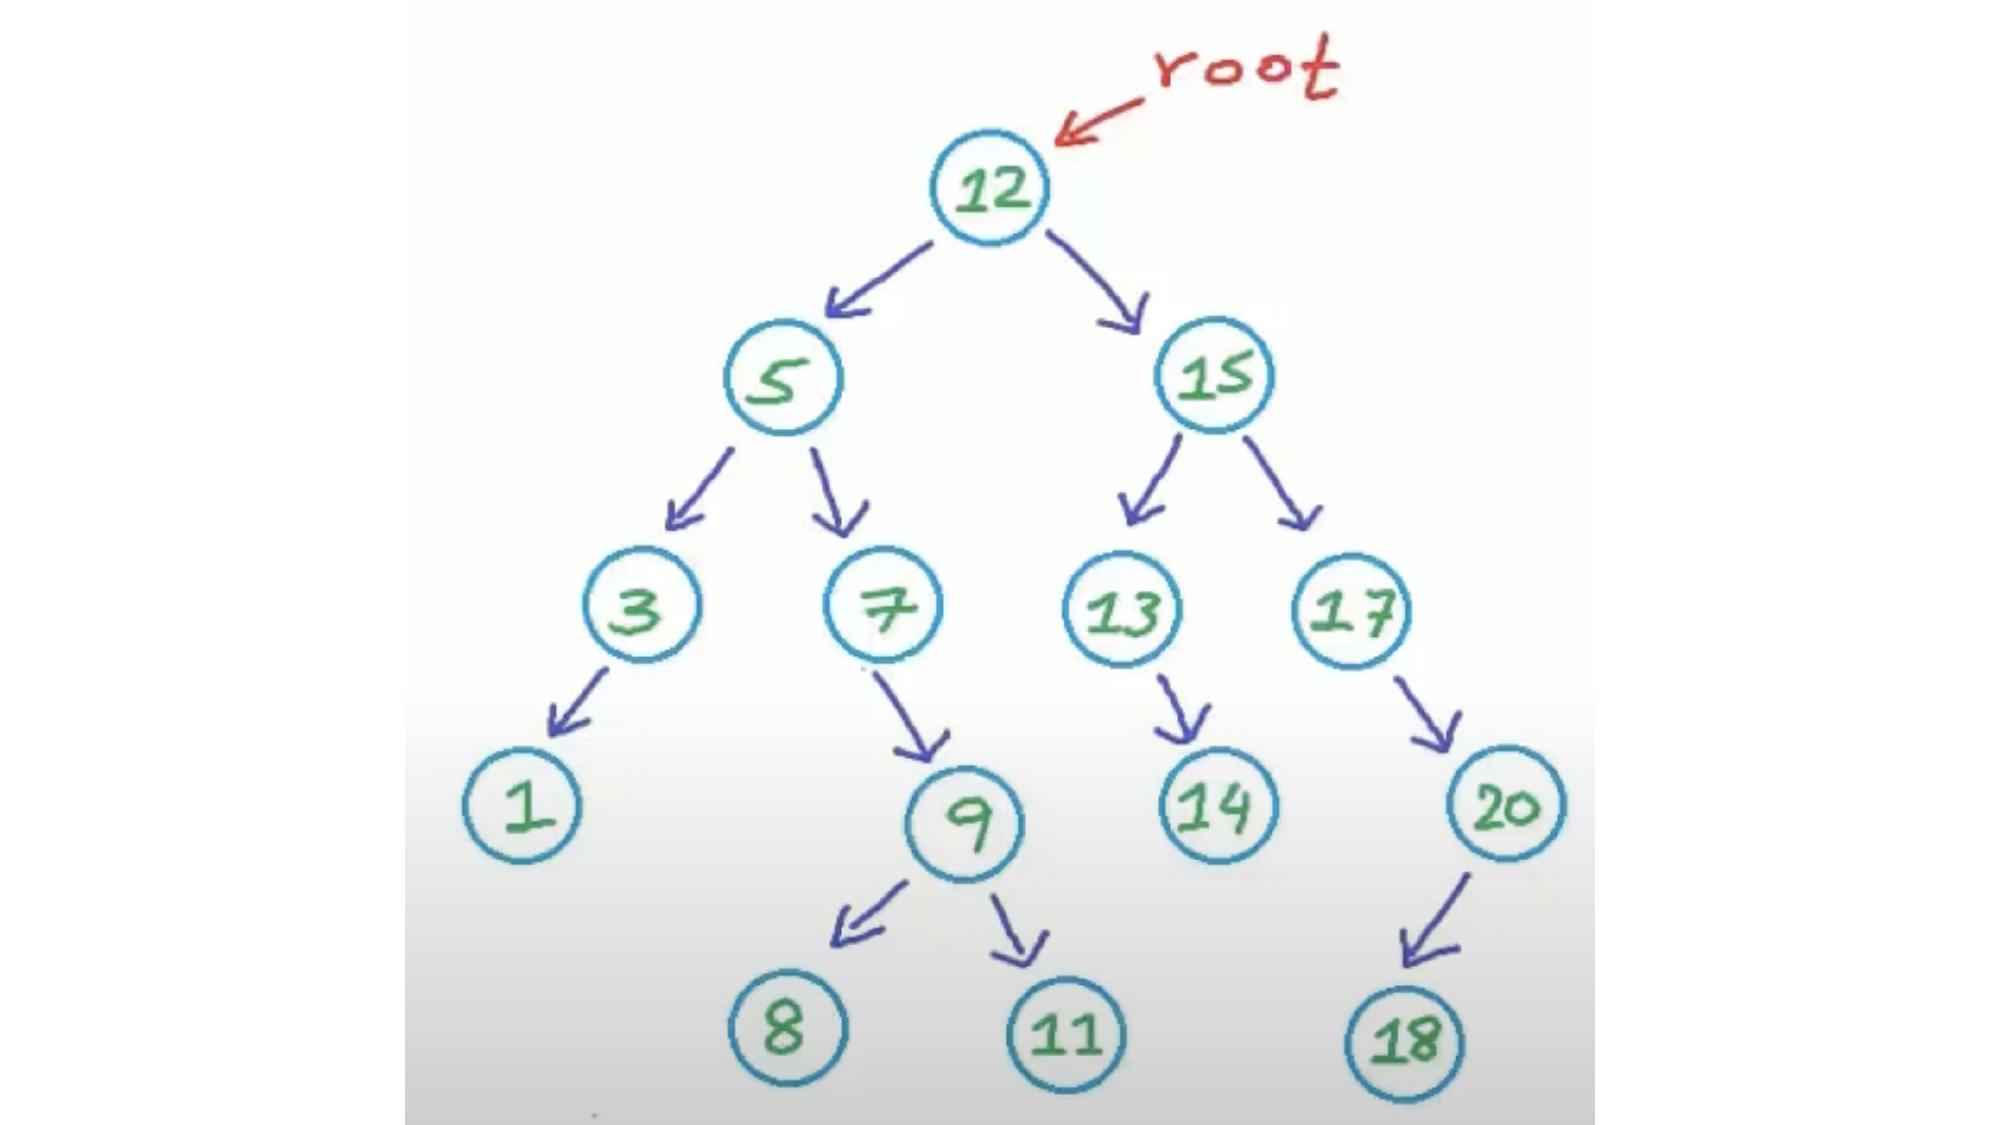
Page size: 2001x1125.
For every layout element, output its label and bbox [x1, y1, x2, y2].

picture [405, 0, 1595, 1125]
